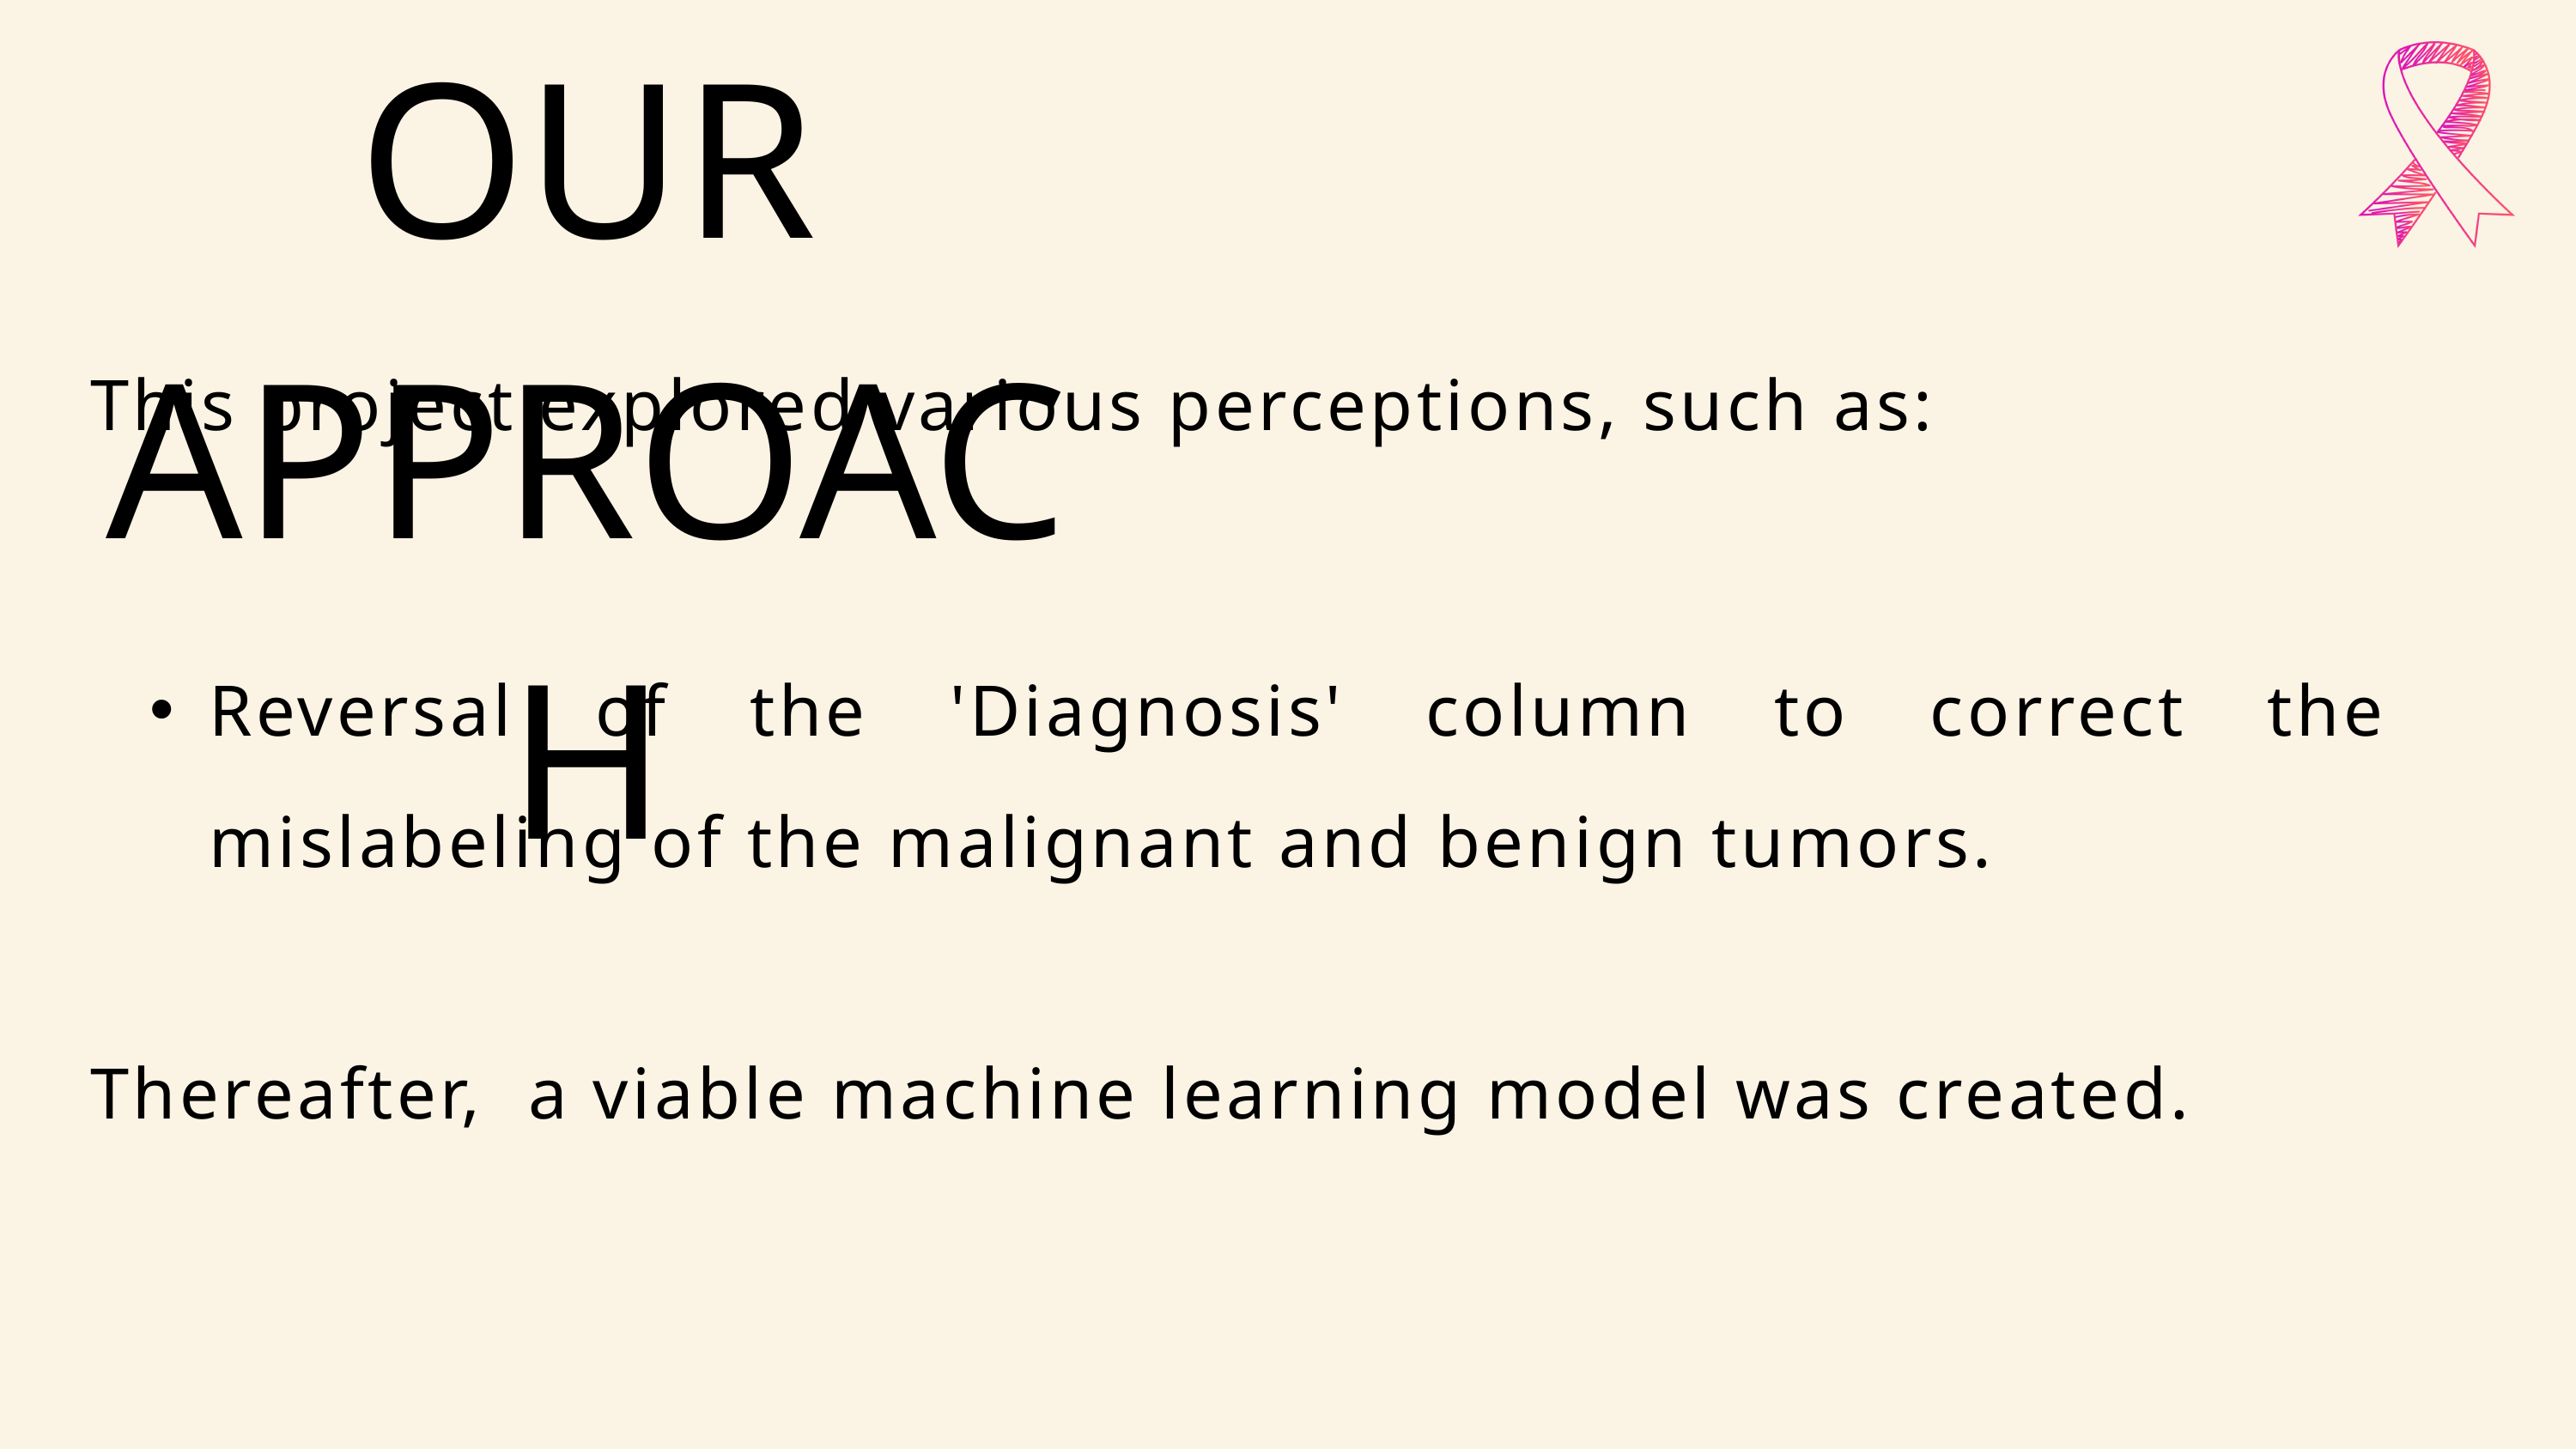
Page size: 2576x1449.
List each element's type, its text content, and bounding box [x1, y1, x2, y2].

text_box OUR APPROACH [90, 0, 1084, 356]
picture [2358, 41, 2515, 248]
text_box This project explored various perceptions, such as: Reversal of the 'Diagnosis' column to correct the mislabeling of the malignant and benign tumors. Thereafter, a viable machine learning model was created. [90, 356, 2391, 1307]
